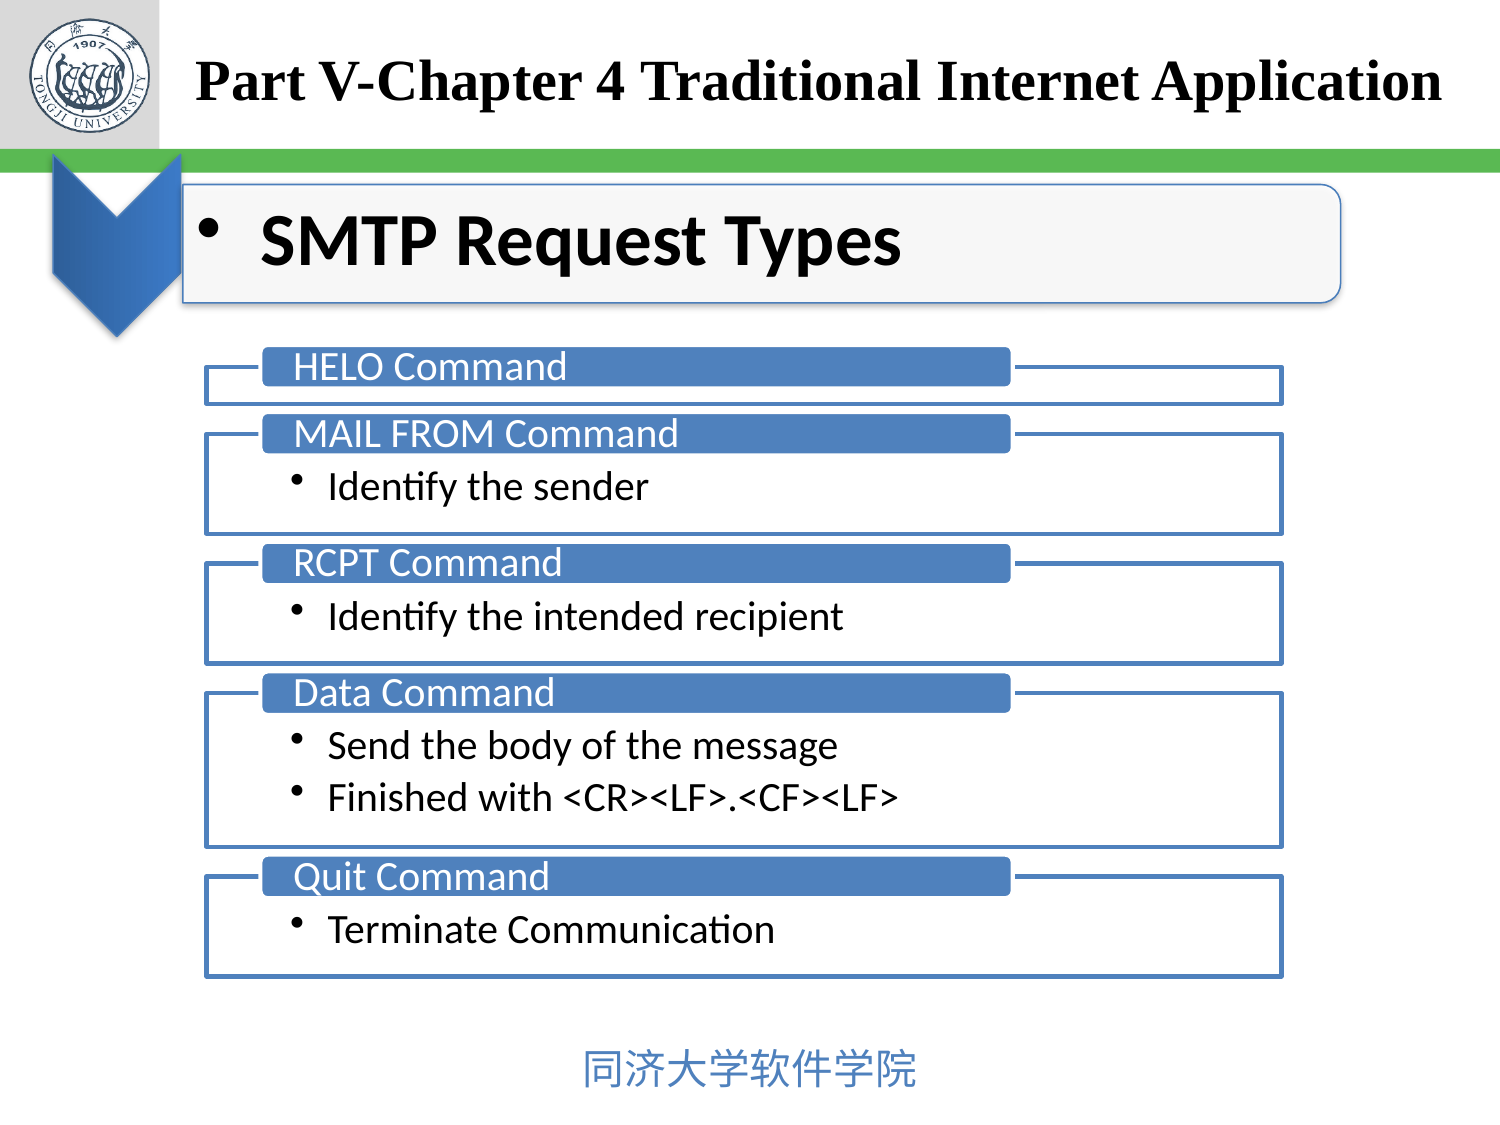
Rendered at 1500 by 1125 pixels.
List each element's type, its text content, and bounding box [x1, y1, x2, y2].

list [206, 337, 1282, 984]
picture [29, 18, 151, 133]
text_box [52, 154, 181, 337]
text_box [159, 184, 1341, 304]
title Part V-Chapter 4 Traditional Internet Application [180, 3, 1471, 151]
